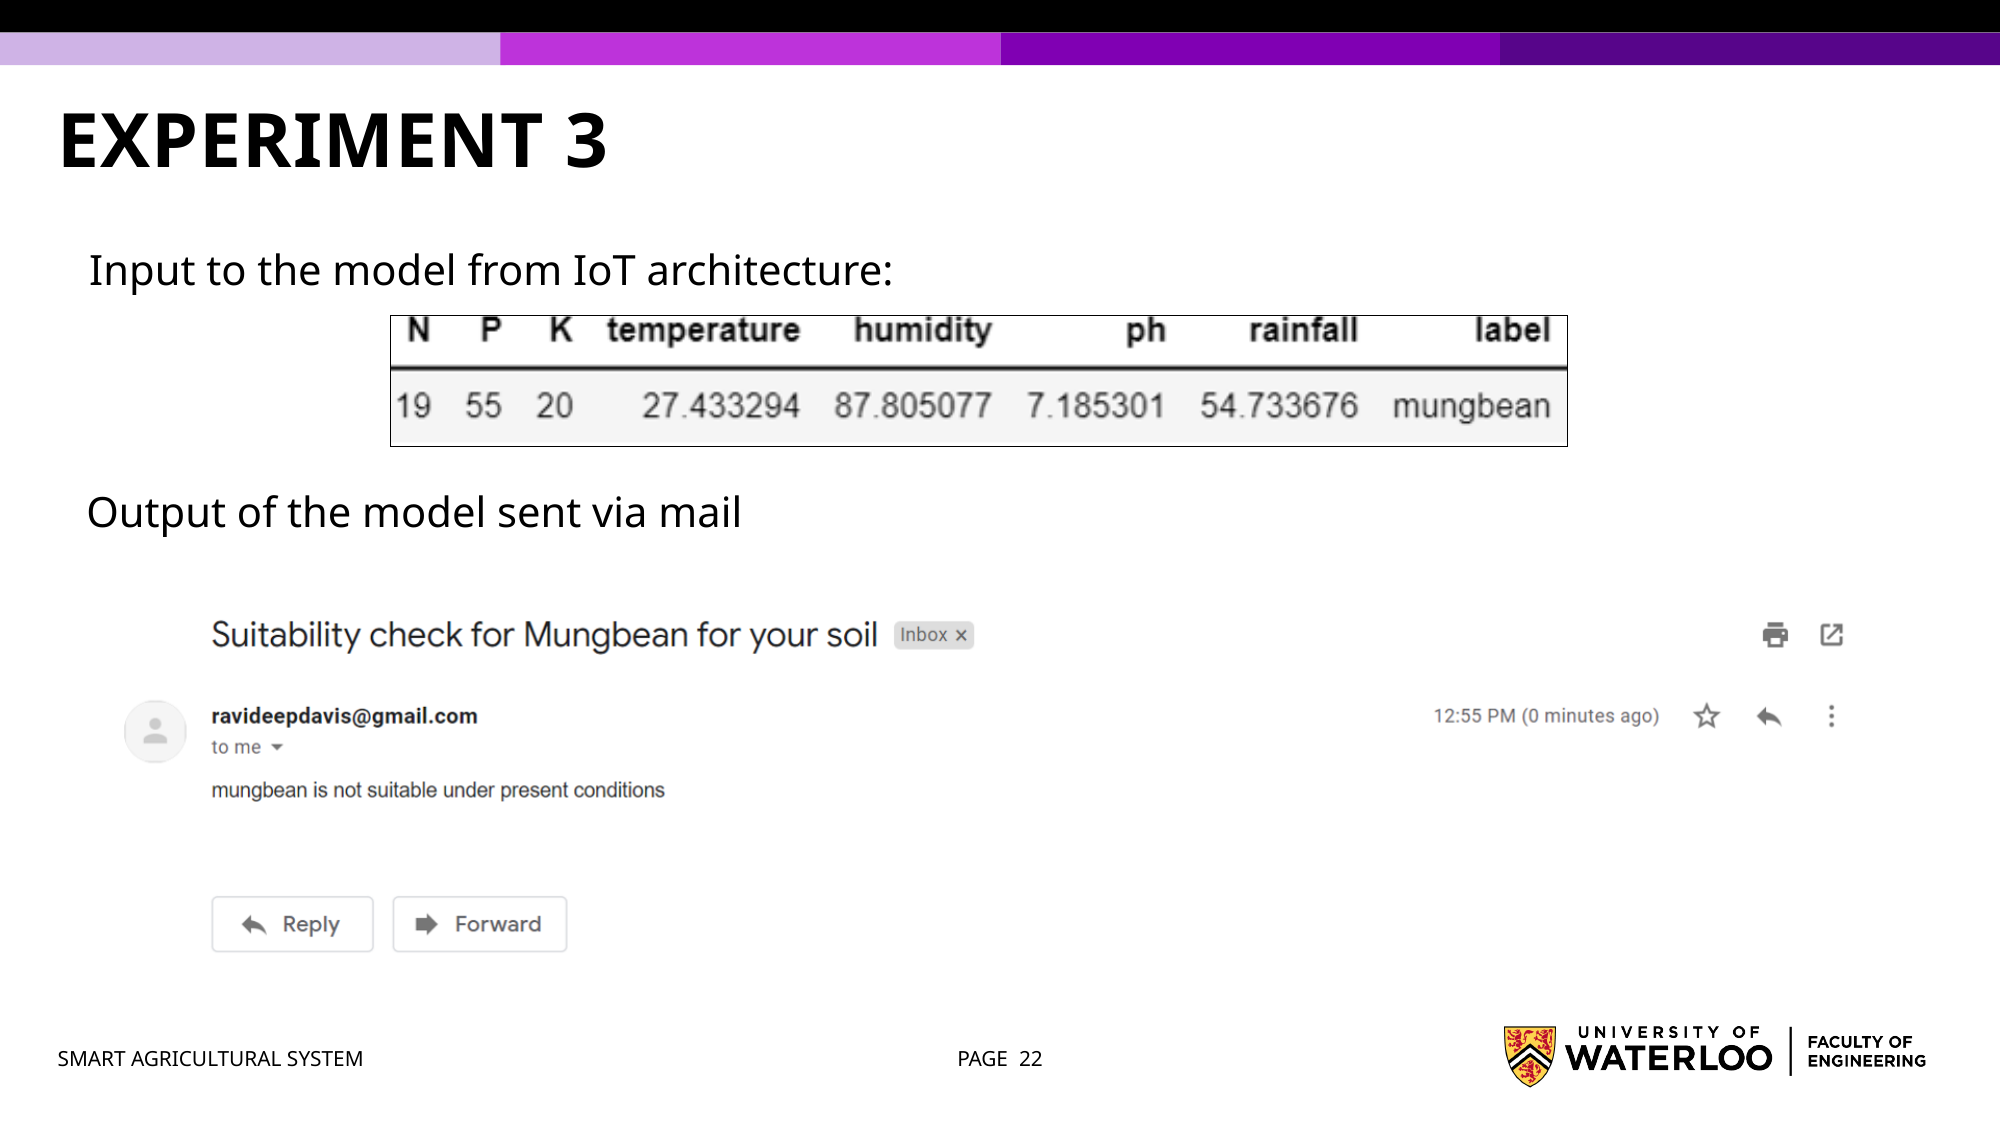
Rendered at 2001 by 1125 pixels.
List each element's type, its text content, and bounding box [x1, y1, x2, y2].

slide_number PAGE 22 [916, 1039, 1084, 1081]
text_box Output of the model sent via mail [71, 478, 1249, 543]
footer SMART AGRICULTURAL SYSTEM [42, 1039, 900, 1081]
picture [122, 589, 1865, 968]
picture [390, 315, 1568, 447]
text_box Input to the model from IoT architecture: [74, 236, 1063, 347]
picture [1446, 982, 1982, 1125]
title EXPERIMENT 3 [42, 71, 1941, 219]
